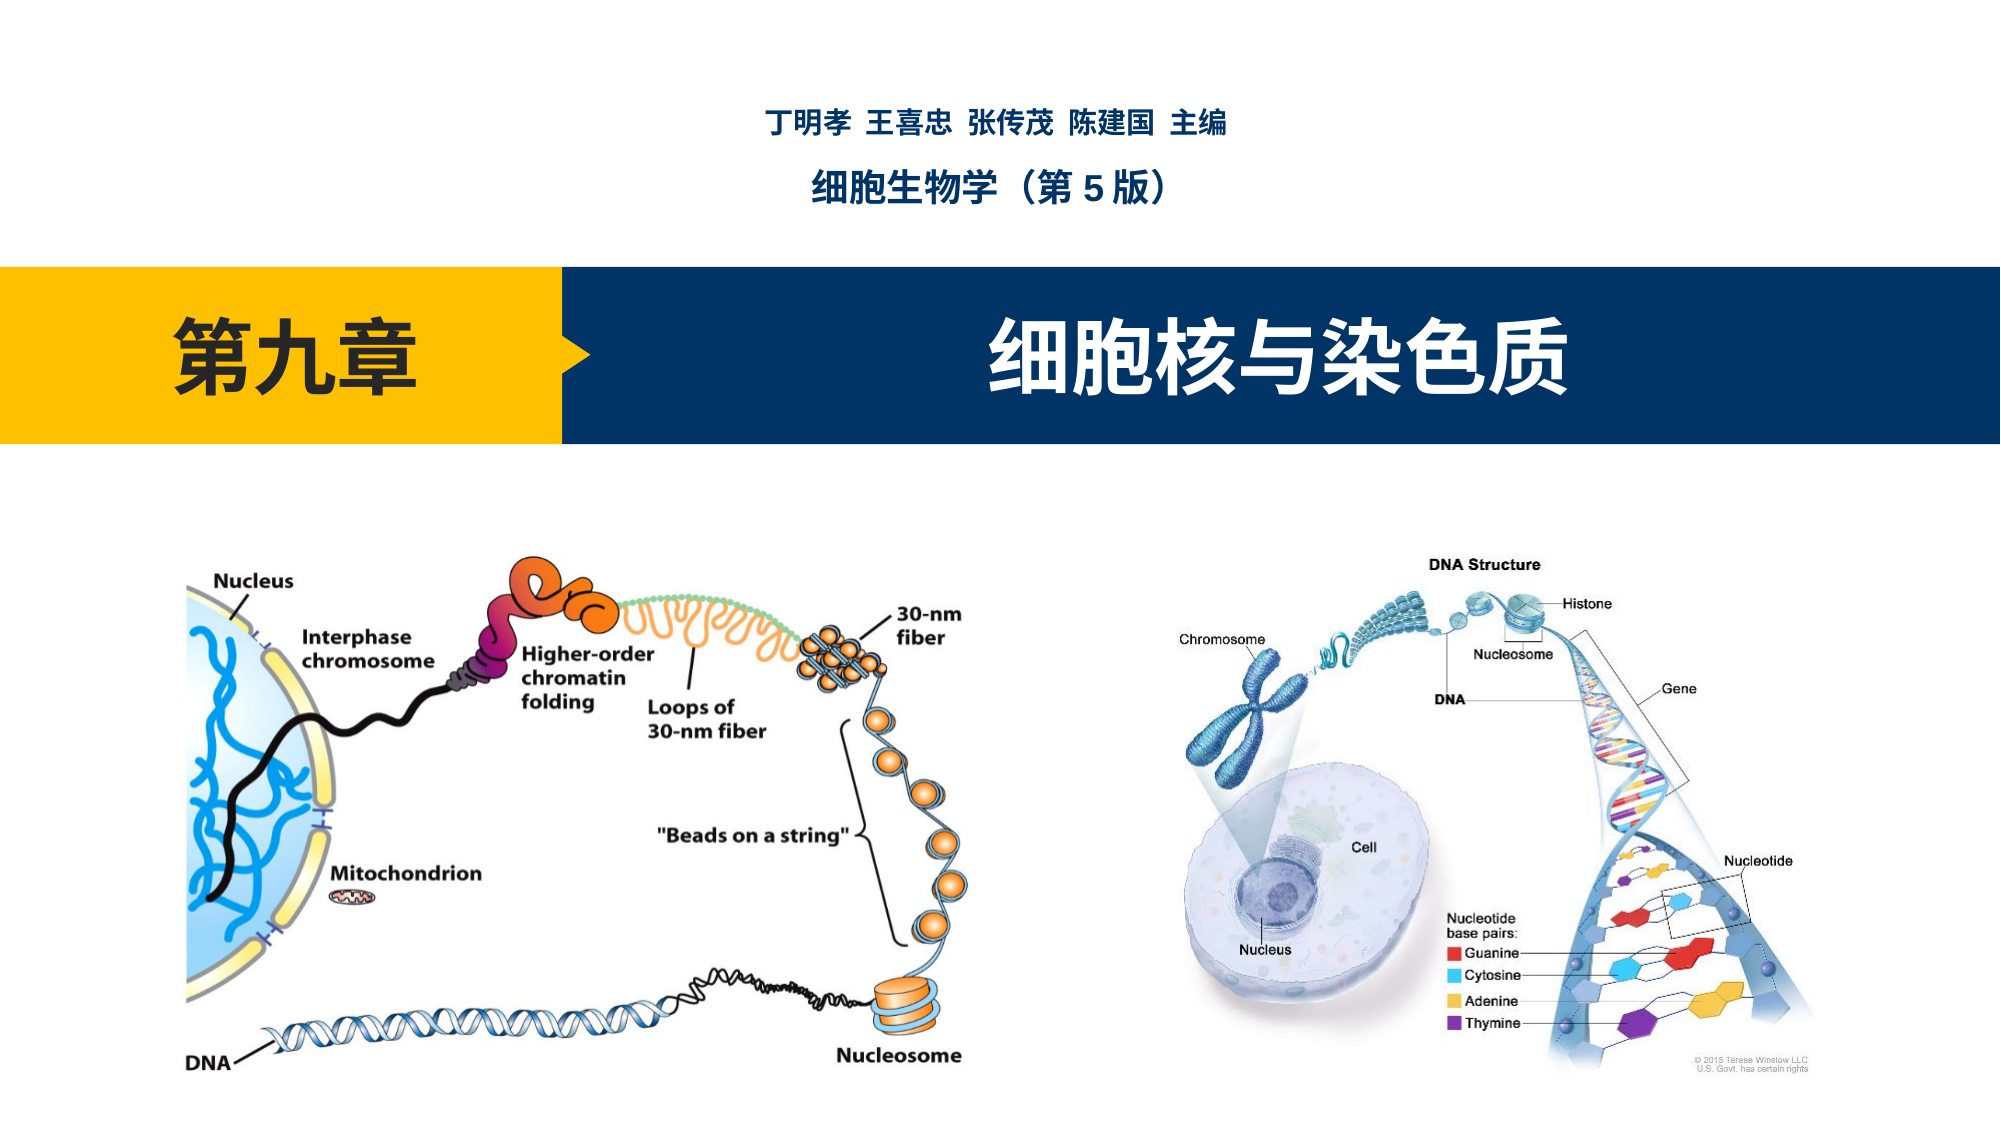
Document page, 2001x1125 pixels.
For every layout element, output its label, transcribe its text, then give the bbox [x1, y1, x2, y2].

text_box [563, 266, 2000, 445]
text_box [0, 266, 591, 445]
text_box 第九章 [32, 297, 559, 413]
text_box 细胞核与染色质 [972, 297, 1586, 413]
text_box 丁明孝 王喜忠 张传茂 陈建国 主编 细胞生物学（第5版） [405, 96, 1595, 217]
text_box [181, 547, 1819, 1080]
